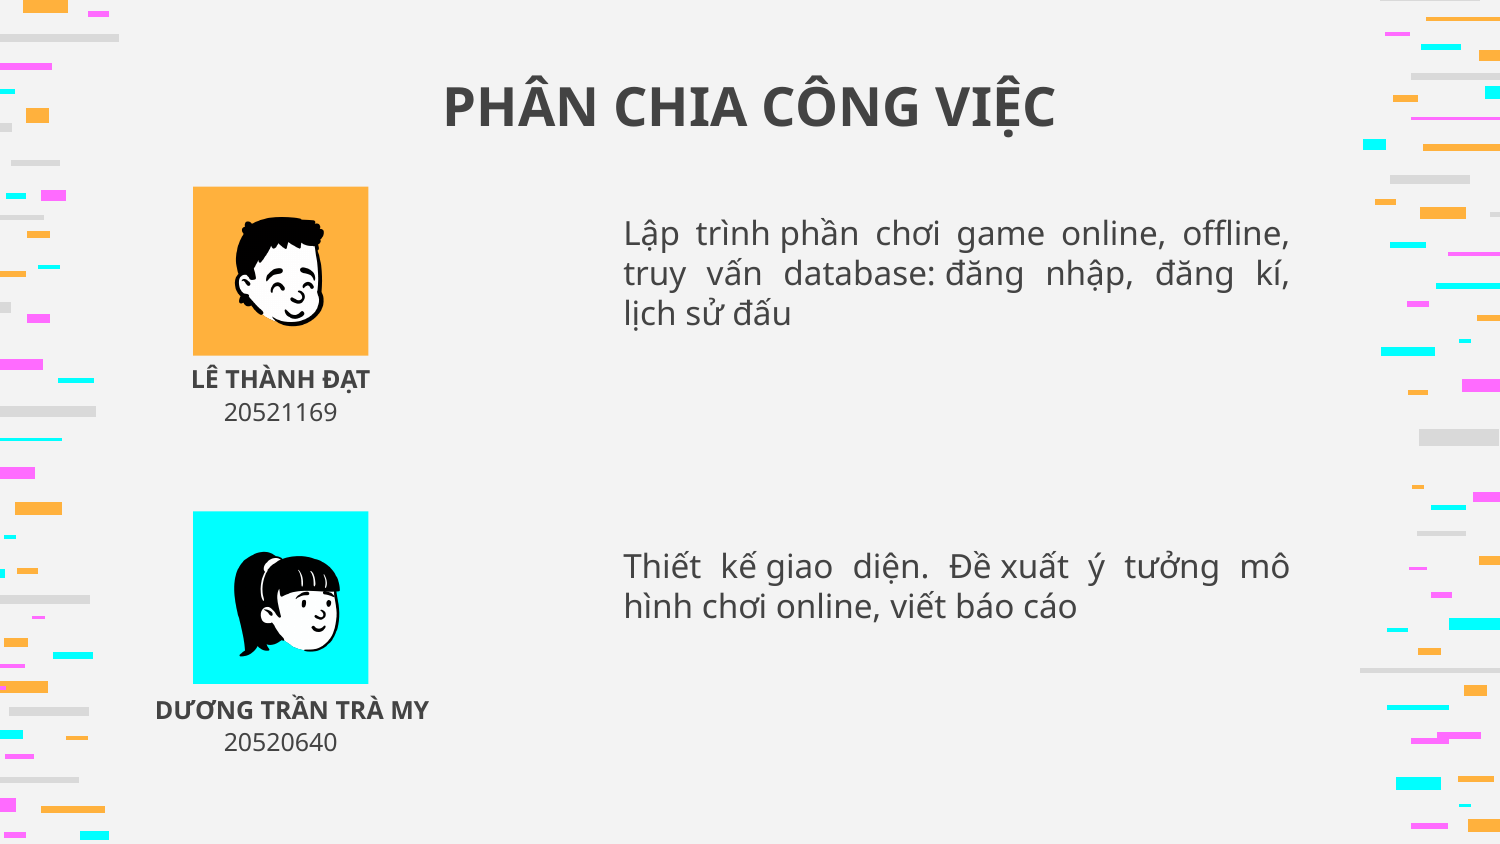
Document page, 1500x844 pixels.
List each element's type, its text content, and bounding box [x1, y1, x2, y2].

picture [232, 212, 329, 330]
subtitle 20521169 [175, 394, 387, 448]
text_box Lập trình phần chơi game online, offline, truy vấn database: đăng nhập, đăng kí, lịch sử đấu [608, 197, 1307, 263]
title DƯƠNG TRẦN TRÀ MY [63, 677, 521, 725]
title PHÂN CHIA CÔNG VIỆC [159, 56, 1341, 153]
title LÊ THÀNH ĐẠT [83, 363, 478, 394]
text_box Thiết kế giao diện. Đề xuất ý tưởng mô hình chơi online, viết báo cáo [608, 530, 1307, 596]
picture [230, 547, 343, 659]
subtitle 20520640 [63, 725, 499, 777]
text_box [193, 511, 369, 677]
text_box [193, 186, 369, 356]
